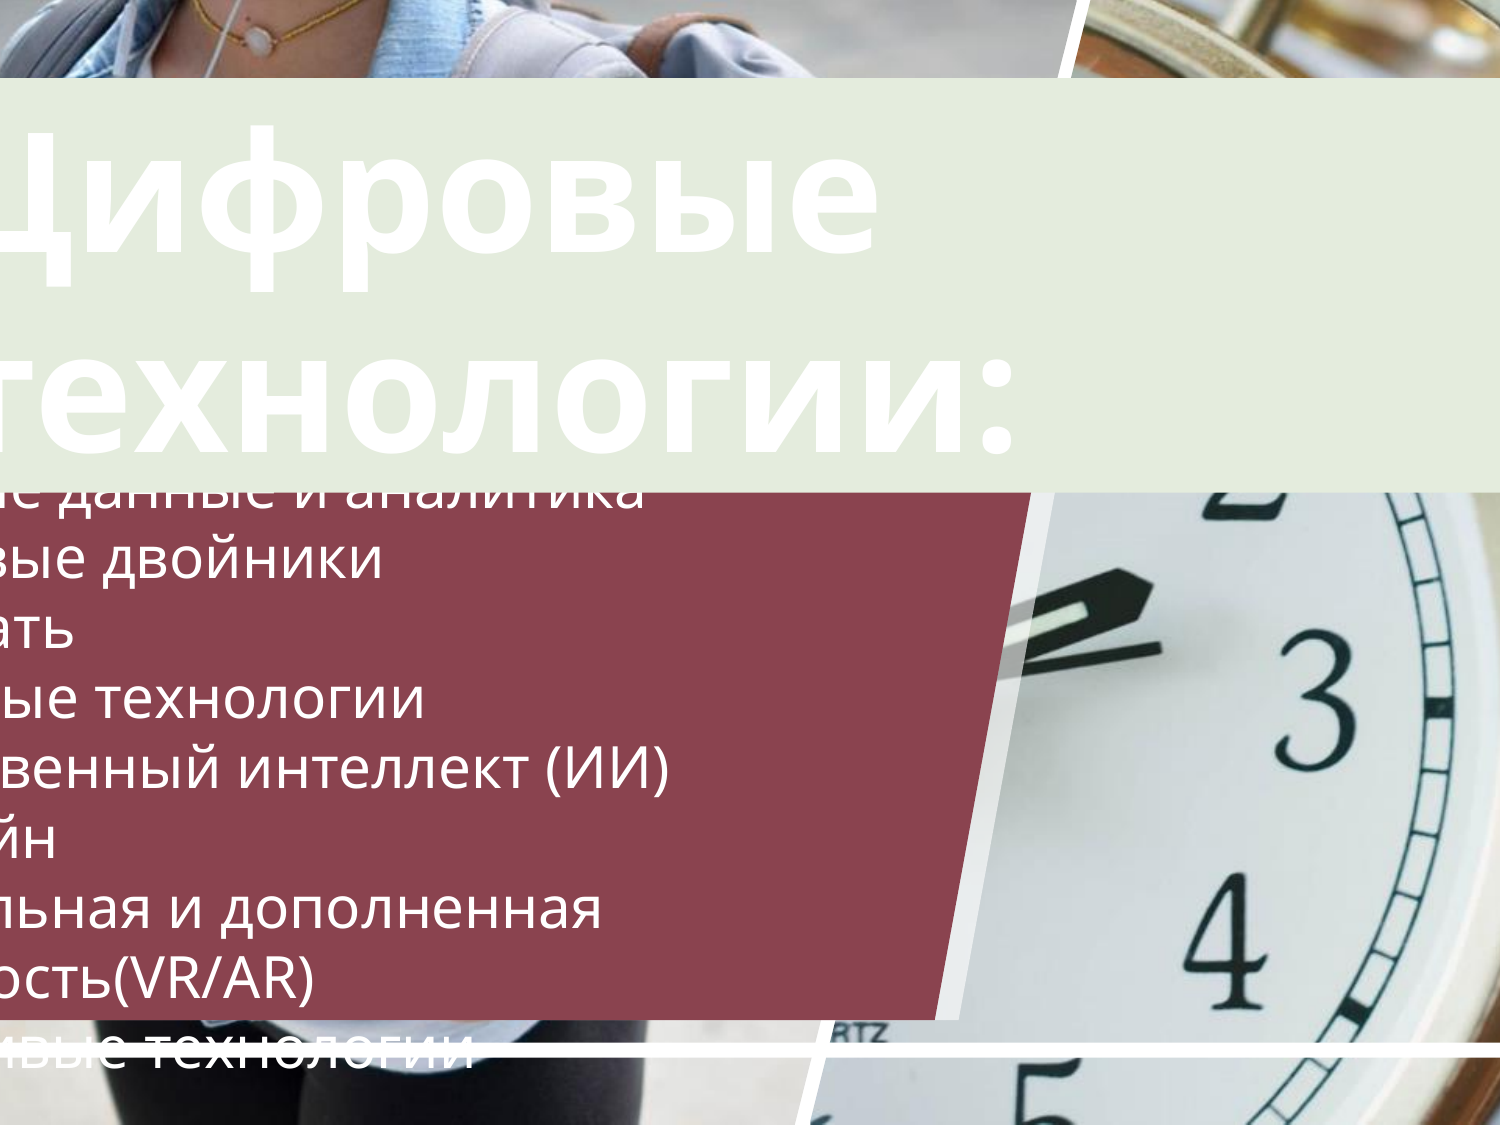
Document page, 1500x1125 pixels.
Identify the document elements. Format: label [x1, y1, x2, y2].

picture [0, 0, 1500, 1125]
text_box [0, 373, 1077, 1020]
